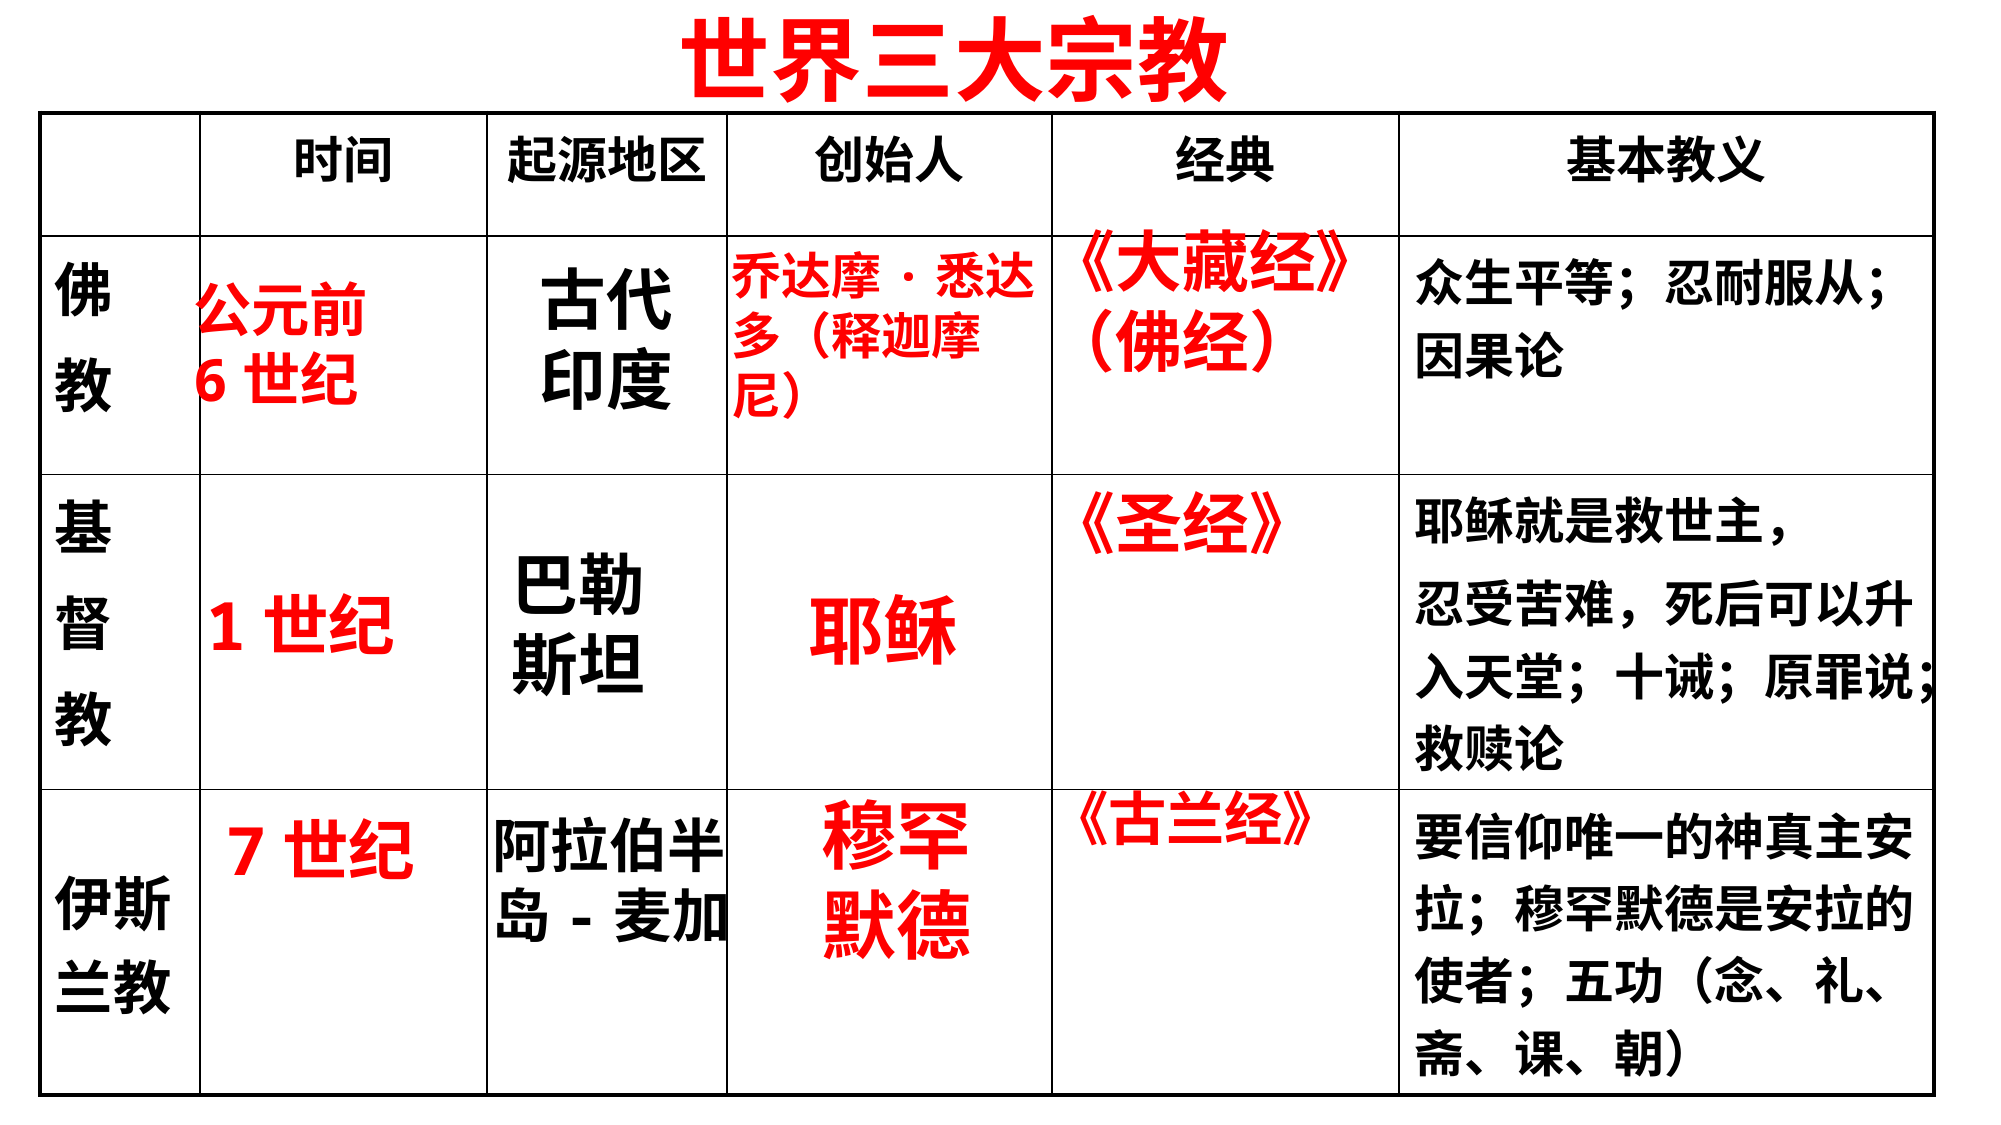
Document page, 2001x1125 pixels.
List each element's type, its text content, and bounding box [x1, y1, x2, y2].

table_cell [488, 475, 726, 789]
table_header 时间 [201, 115, 486, 235]
table_cell [728, 433, 1051, 474]
text_box 古代 印度 [525, 250, 716, 425]
text_box 耶稣 [794, 575, 1054, 681]
table_cell [488, 237, 726, 474]
table_cell [201, 237, 486, 265]
table_cell 众生平等；忍耐服从；因果论 [1400, 237, 1932, 474]
text_box 公元前 6世纪 [178, 265, 488, 421]
text_box 世界三大宗教 [664, 0, 1245, 121]
table_header 基本教义 [1400, 115, 1932, 235]
table_cell 基 督 教 [42, 475, 199, 789]
table_cell [1053, 475, 1398, 789]
table_cell [728, 475, 1051, 789]
table_cell [1053, 388, 1398, 474]
table_cell 伊斯兰教 [42, 790, 199, 1093]
table_header 经典 [1053, 115, 1398, 212]
table_cell [201, 475, 486, 789]
table_cell [488, 790, 726, 801]
text_box 《古兰经》 [1035, 775, 1388, 860]
table_cell [201, 421, 486, 474]
table_cell [488, 956, 726, 1093]
text_box 阿拉伯半 岛-麦加 [477, 801, 792, 956]
table_cell [728, 790, 1051, 1093]
text_box 乔达摩·悉达多（释迦摩尼） [716, 237, 1094, 433]
text_box 1世纪 [191, 576, 463, 671]
table_cell [1053, 790, 1398, 1093]
table_header 起源地区 [488, 115, 726, 235]
text_box 《圣经》 [1034, 474, 1364, 570]
table_cell 耶稣就是救世主， 忍受苦难，死后可以升入天堂；十诫；原罪说；救赎论 [1400, 475, 1932, 789]
table_cell 佛 教 [42, 237, 199, 474]
table_header [42, 115, 199, 235]
text_box 巴勒 斯坦 [496, 535, 723, 711]
text_box 《大藏经》（佛经） [1034, 212, 1457, 388]
text_box 穆罕 默德 [806, 781, 994, 976]
table_header 创始人 [728, 121, 1051, 235]
table_cell [201, 790, 486, 1093]
text_box 7世纪 [211, 801, 477, 896]
table_cell 要信仰唯一的神真主安拉；穆罕默德是安拉的使者；五功（念、礼、斋、课、朝） [1400, 790, 1932, 1093]
